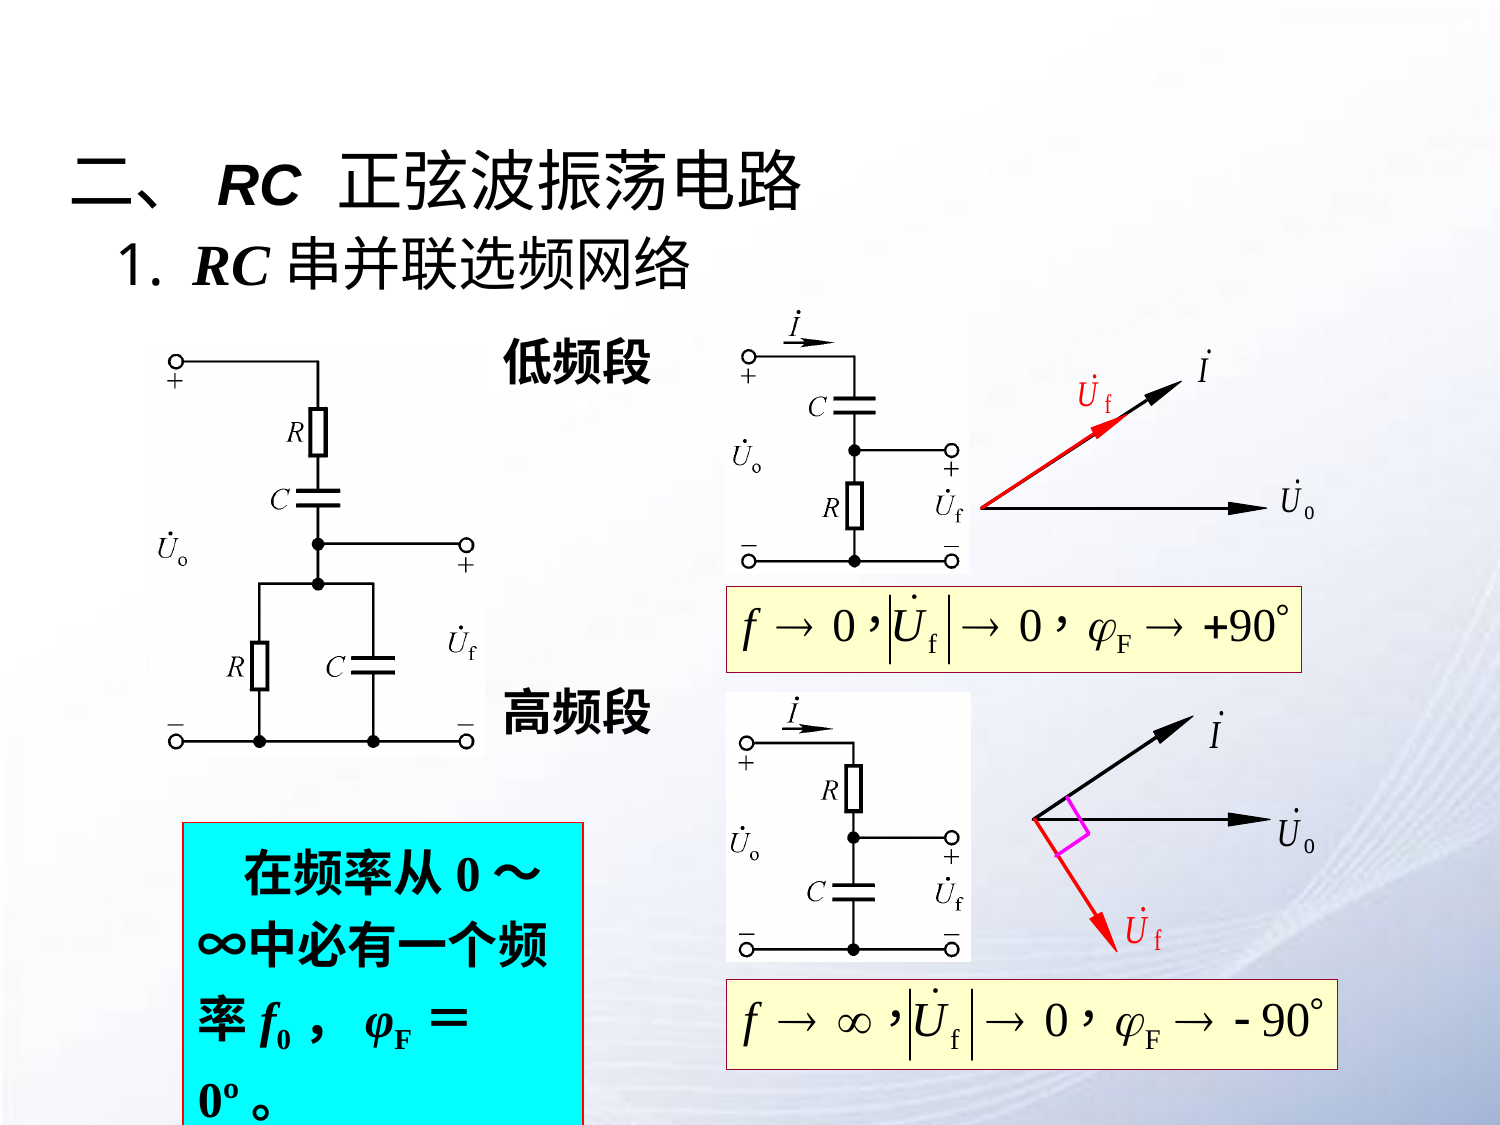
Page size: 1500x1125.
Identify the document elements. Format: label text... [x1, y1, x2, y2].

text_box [1025, 679, 1327, 960]
picture [0, 0, 1500, 1125]
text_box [726, 585, 1302, 673]
text_box 高频段 [490, 672, 700, 748]
text_box 在频率从0～∞中必有一个频率f0，φF＝0º。 [183, 822, 583, 1125]
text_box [725, 692, 971, 963]
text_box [724, 310, 969, 574]
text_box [974, 320, 1326, 528]
title 二、RC 正弦波振荡电路 [52, 136, 999, 205]
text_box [726, 979, 1338, 1070]
text_box 1. RC串并联选频网络 [100, 220, 863, 305]
text_box 低频段 [487, 322, 688, 398]
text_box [149, 347, 486, 757]
